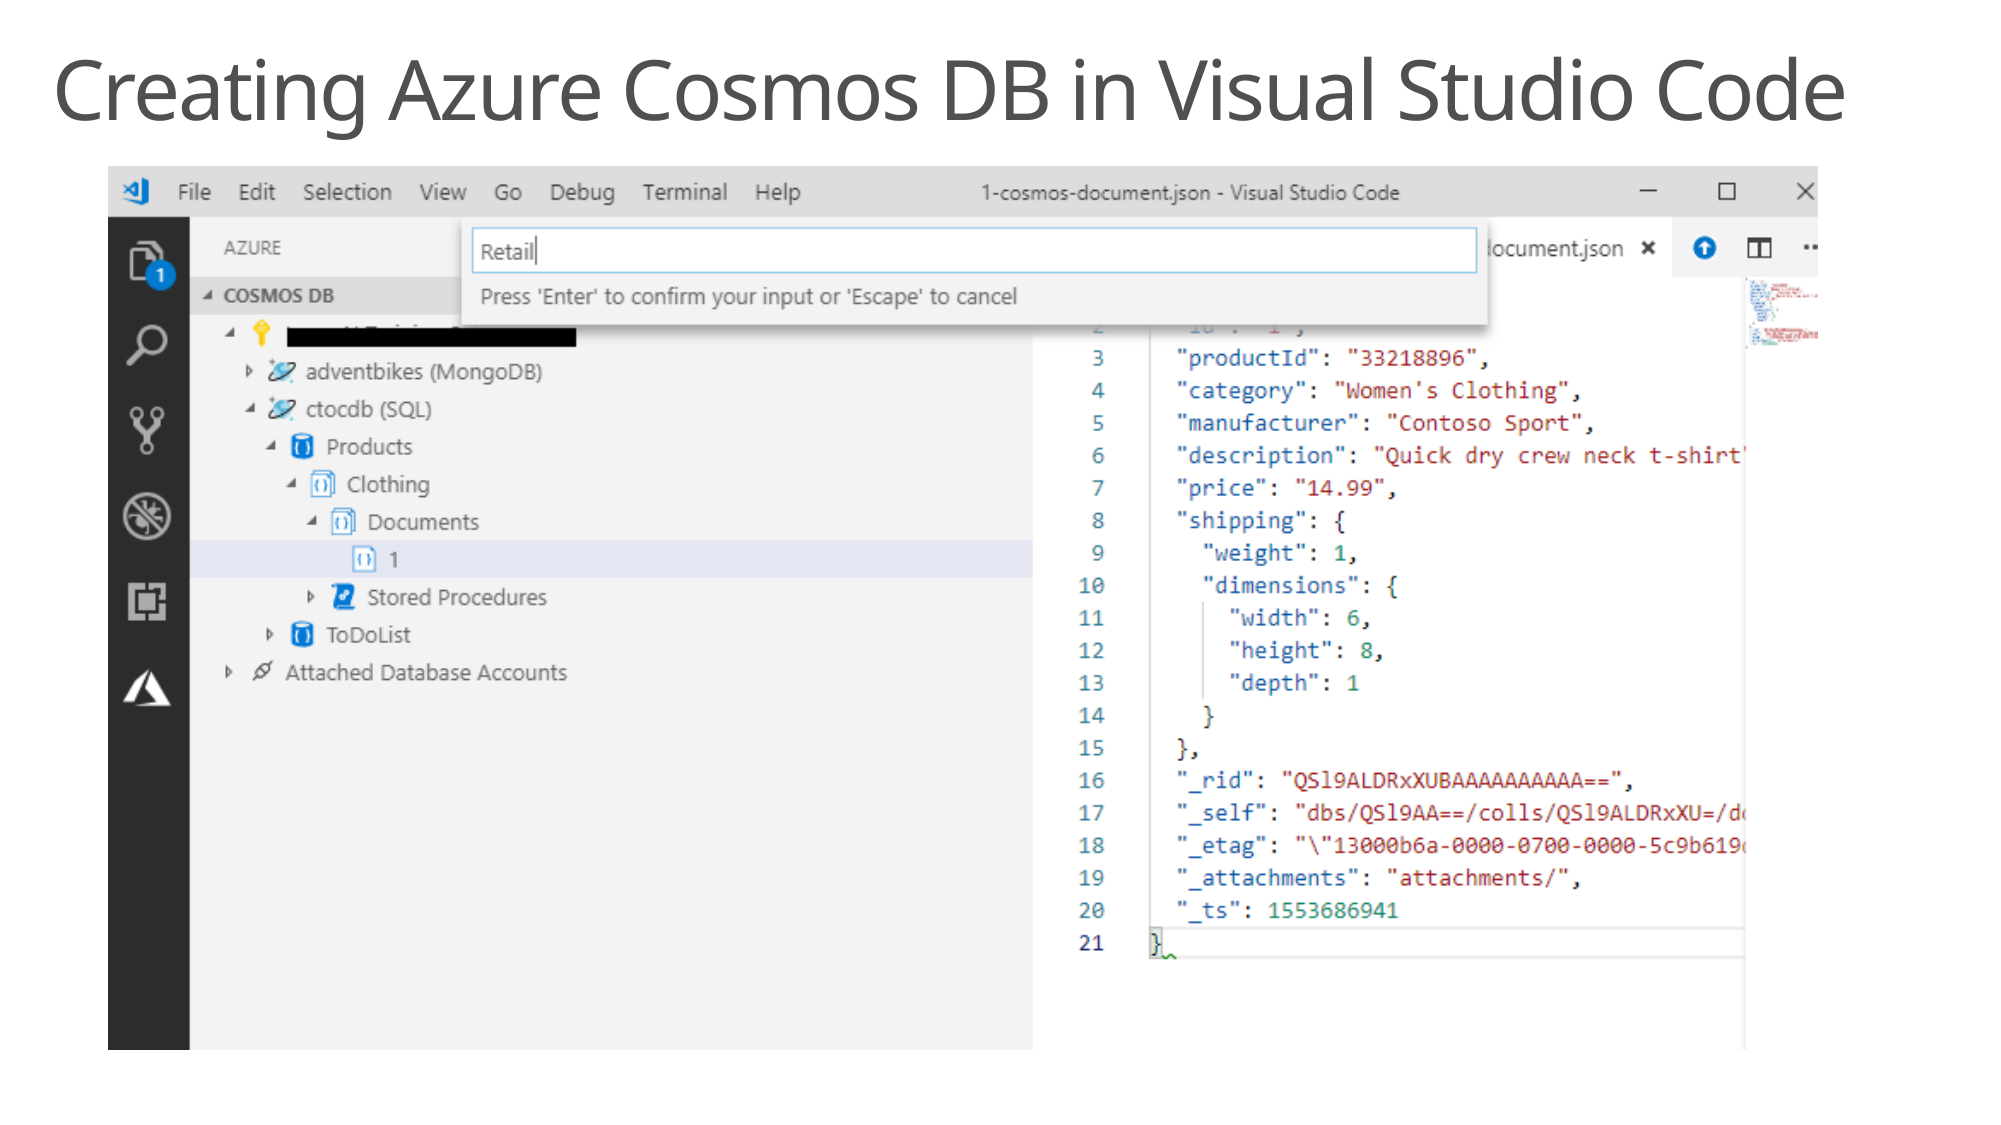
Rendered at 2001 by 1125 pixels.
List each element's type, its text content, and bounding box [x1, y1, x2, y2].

picture [108, 166, 1818, 1051]
title Creating Azure Cosmos DB in Visual Studio Code [37, 37, 1957, 188]
